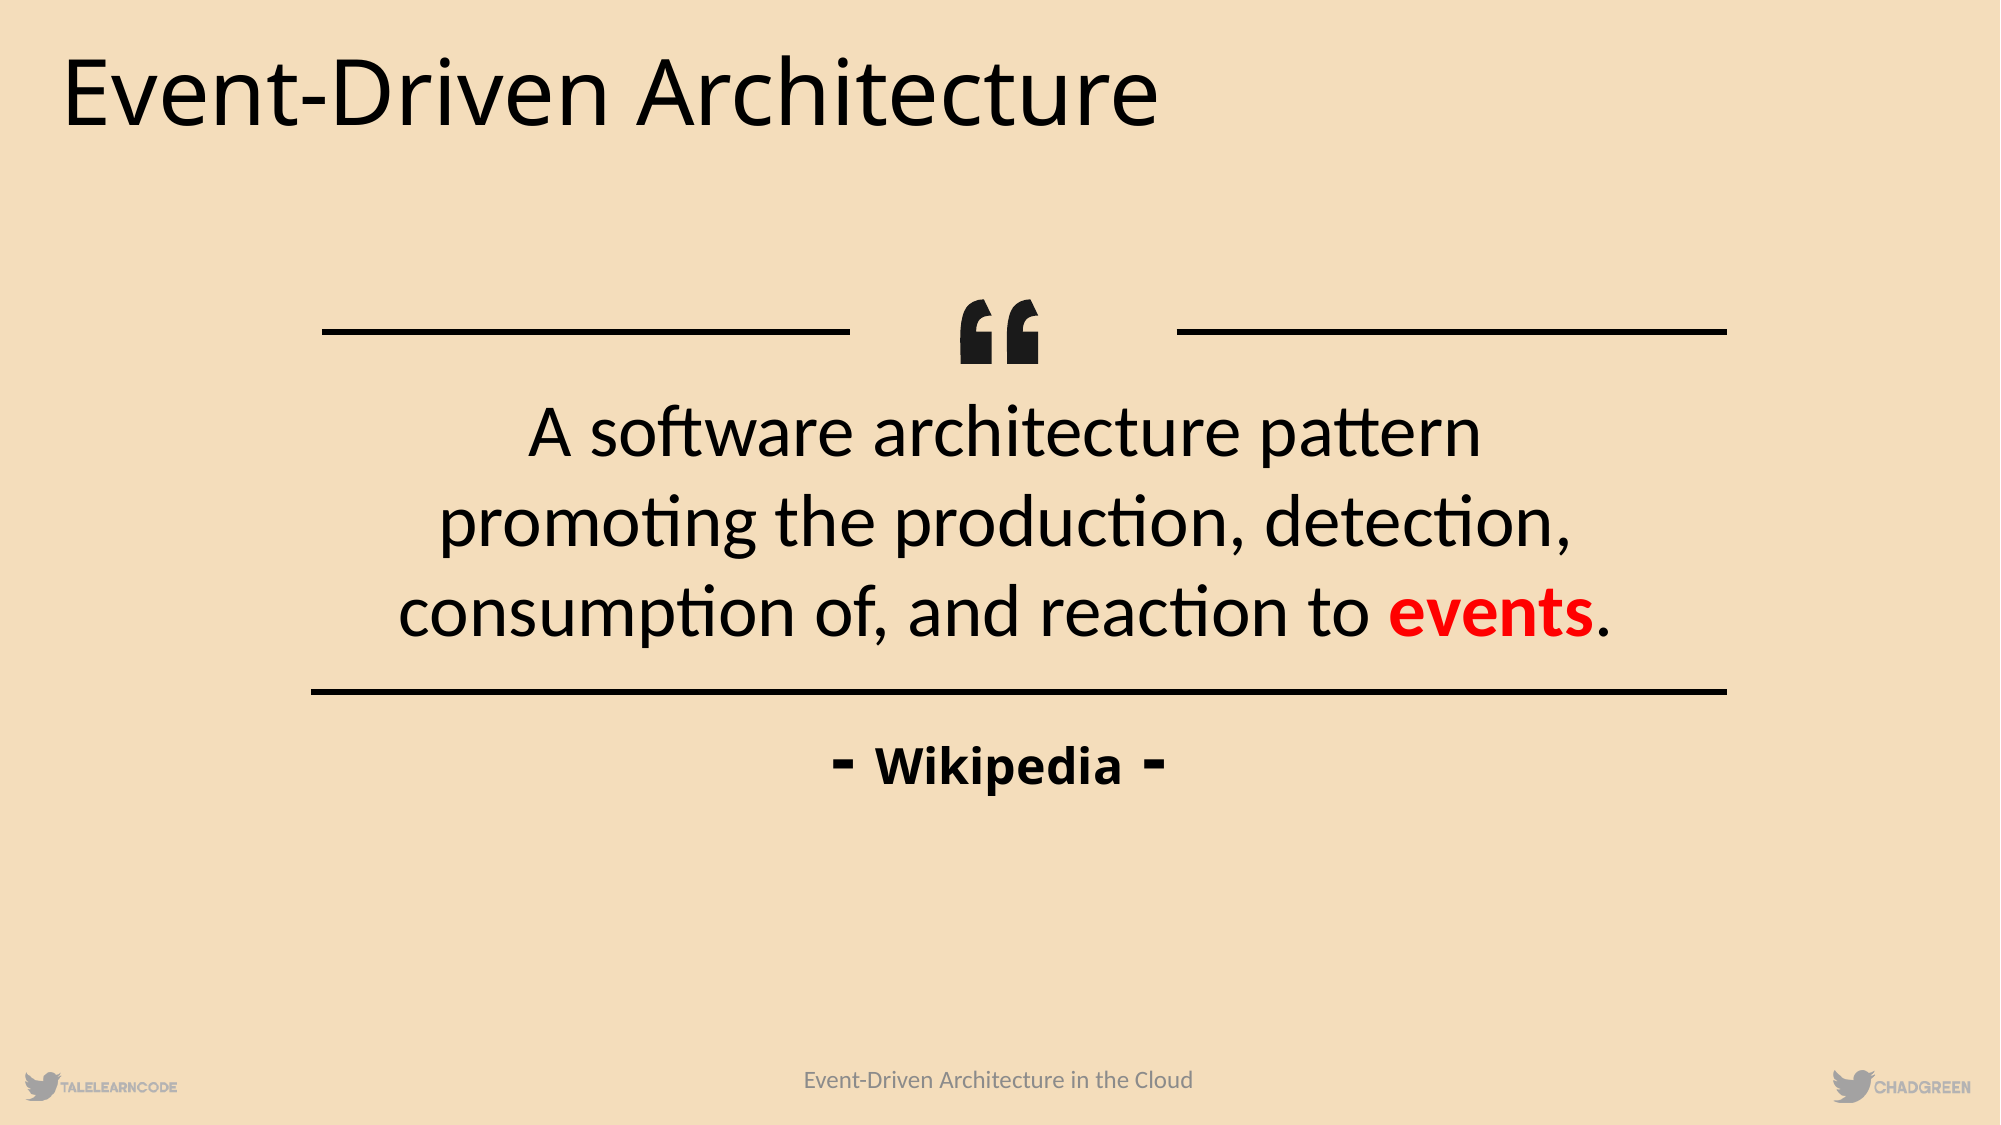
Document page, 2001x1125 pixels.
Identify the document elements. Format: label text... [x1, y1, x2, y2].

text_box A software architecture pattern promoting the production, detection, consumption of, and reaction to events. [365, 373, 1647, 659]
title Event-Driven Architecture [45, 35, 1954, 157]
text_box - Wikipedia - [816, 702, 1182, 807]
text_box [960, 299, 1039, 365]
